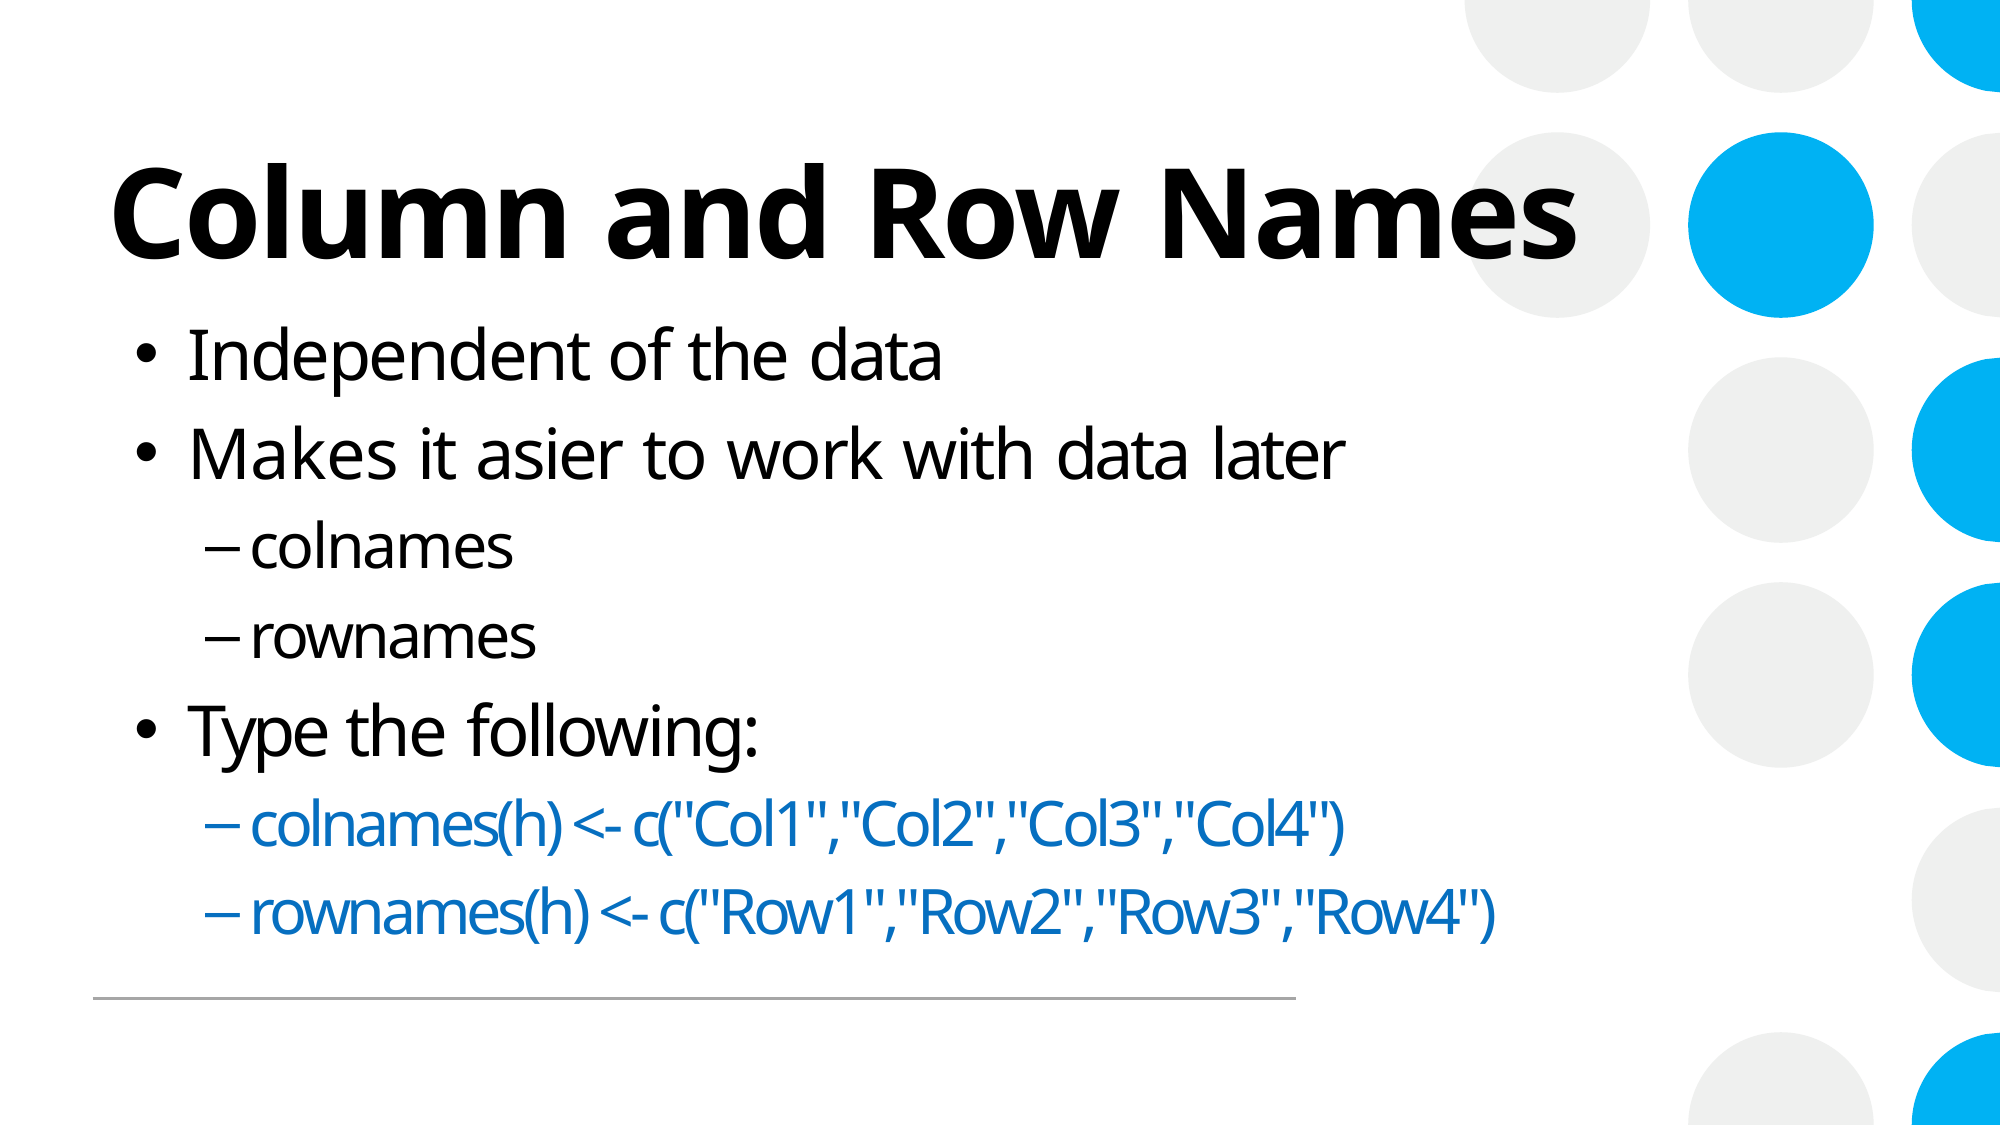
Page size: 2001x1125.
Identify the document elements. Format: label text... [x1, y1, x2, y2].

title Column and Row Names [92, 126, 1779, 335]
list Independent of the data Makes it asier to work with data later colnames rownames Type the following: colnames(h) <- c("Col1","Col2","Col3","Col4") rownames(h) <- c("Row1","Row2","Row3","Row4") [117, 302, 1863, 958]
